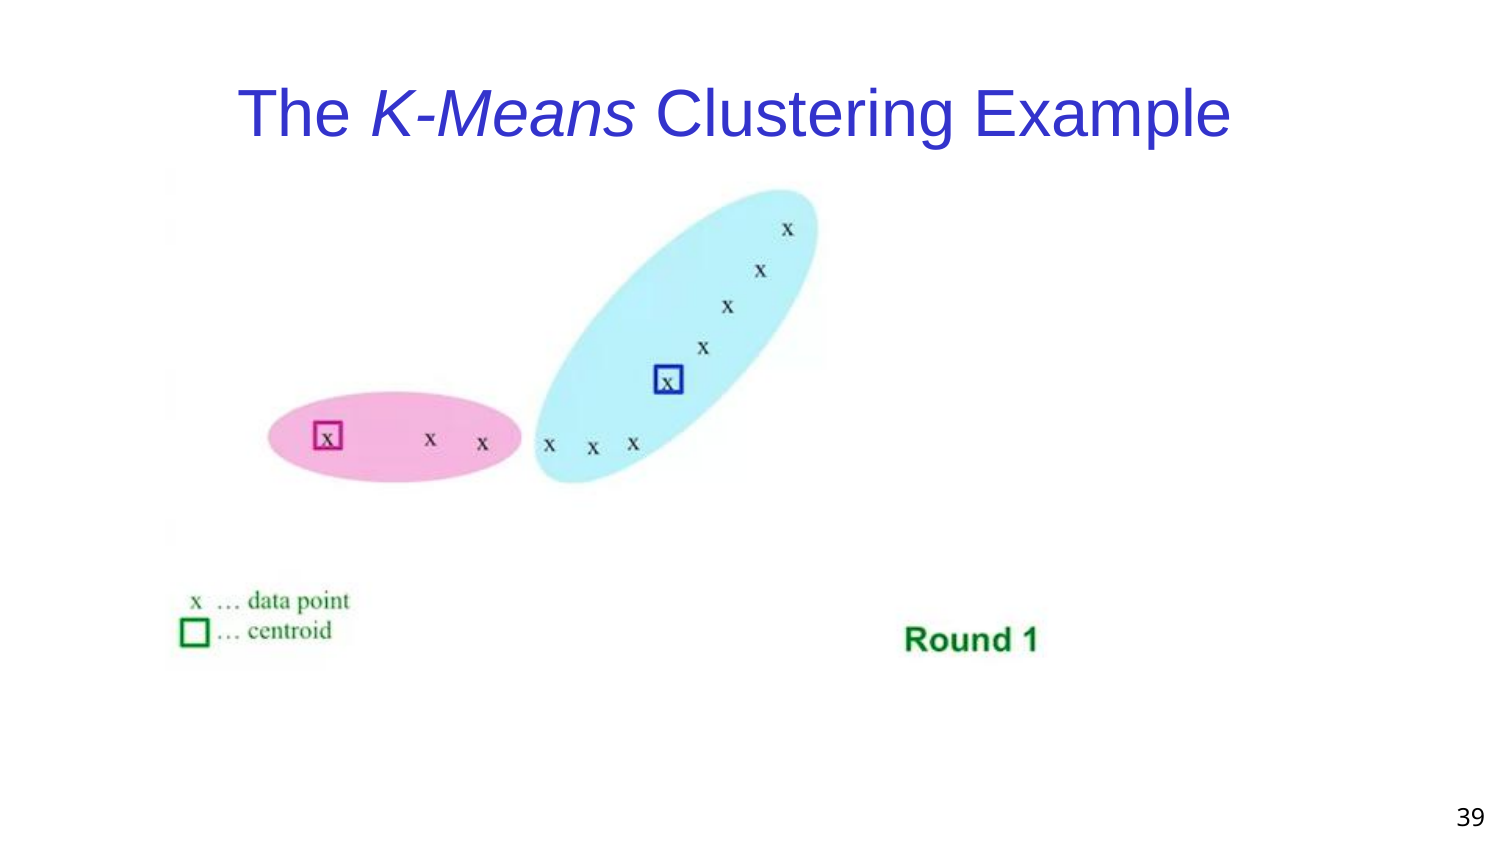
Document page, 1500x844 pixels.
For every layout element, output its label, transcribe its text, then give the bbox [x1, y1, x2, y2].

text_box ‹#› [1187, 809, 1500, 844]
text_box The K-Means Clustering Example [222, 90, 1420, 160]
picture [96, 157, 1077, 687]
